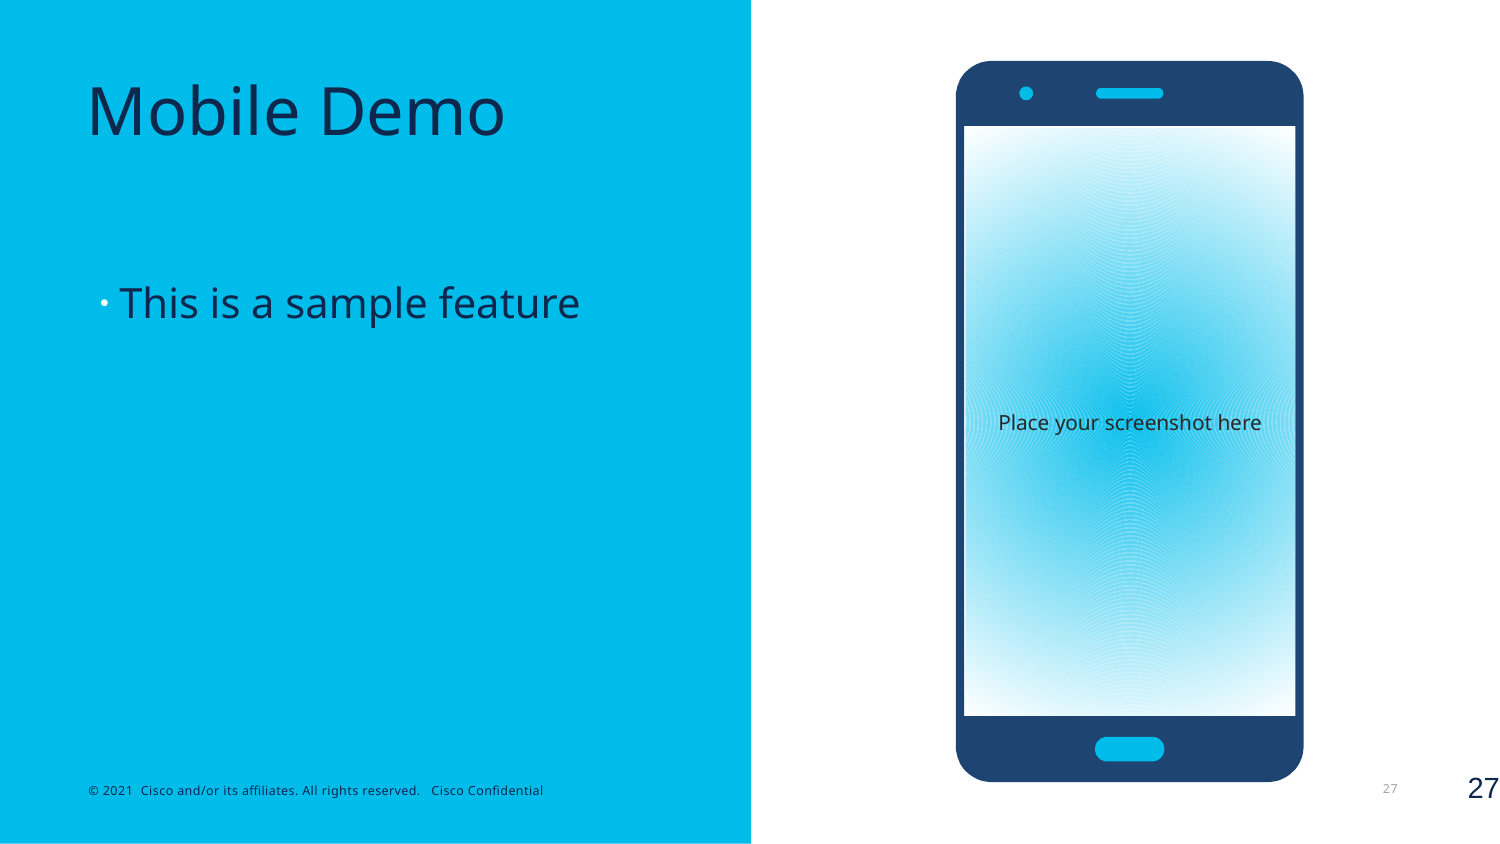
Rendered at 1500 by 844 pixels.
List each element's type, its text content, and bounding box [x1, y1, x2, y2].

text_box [955, 60, 1304, 783]
title Mobile Demo [71, 55, 677, 176]
list This is a sample feature [75, 273, 677, 754]
slide_number 27 [1409, 754, 1500, 819]
